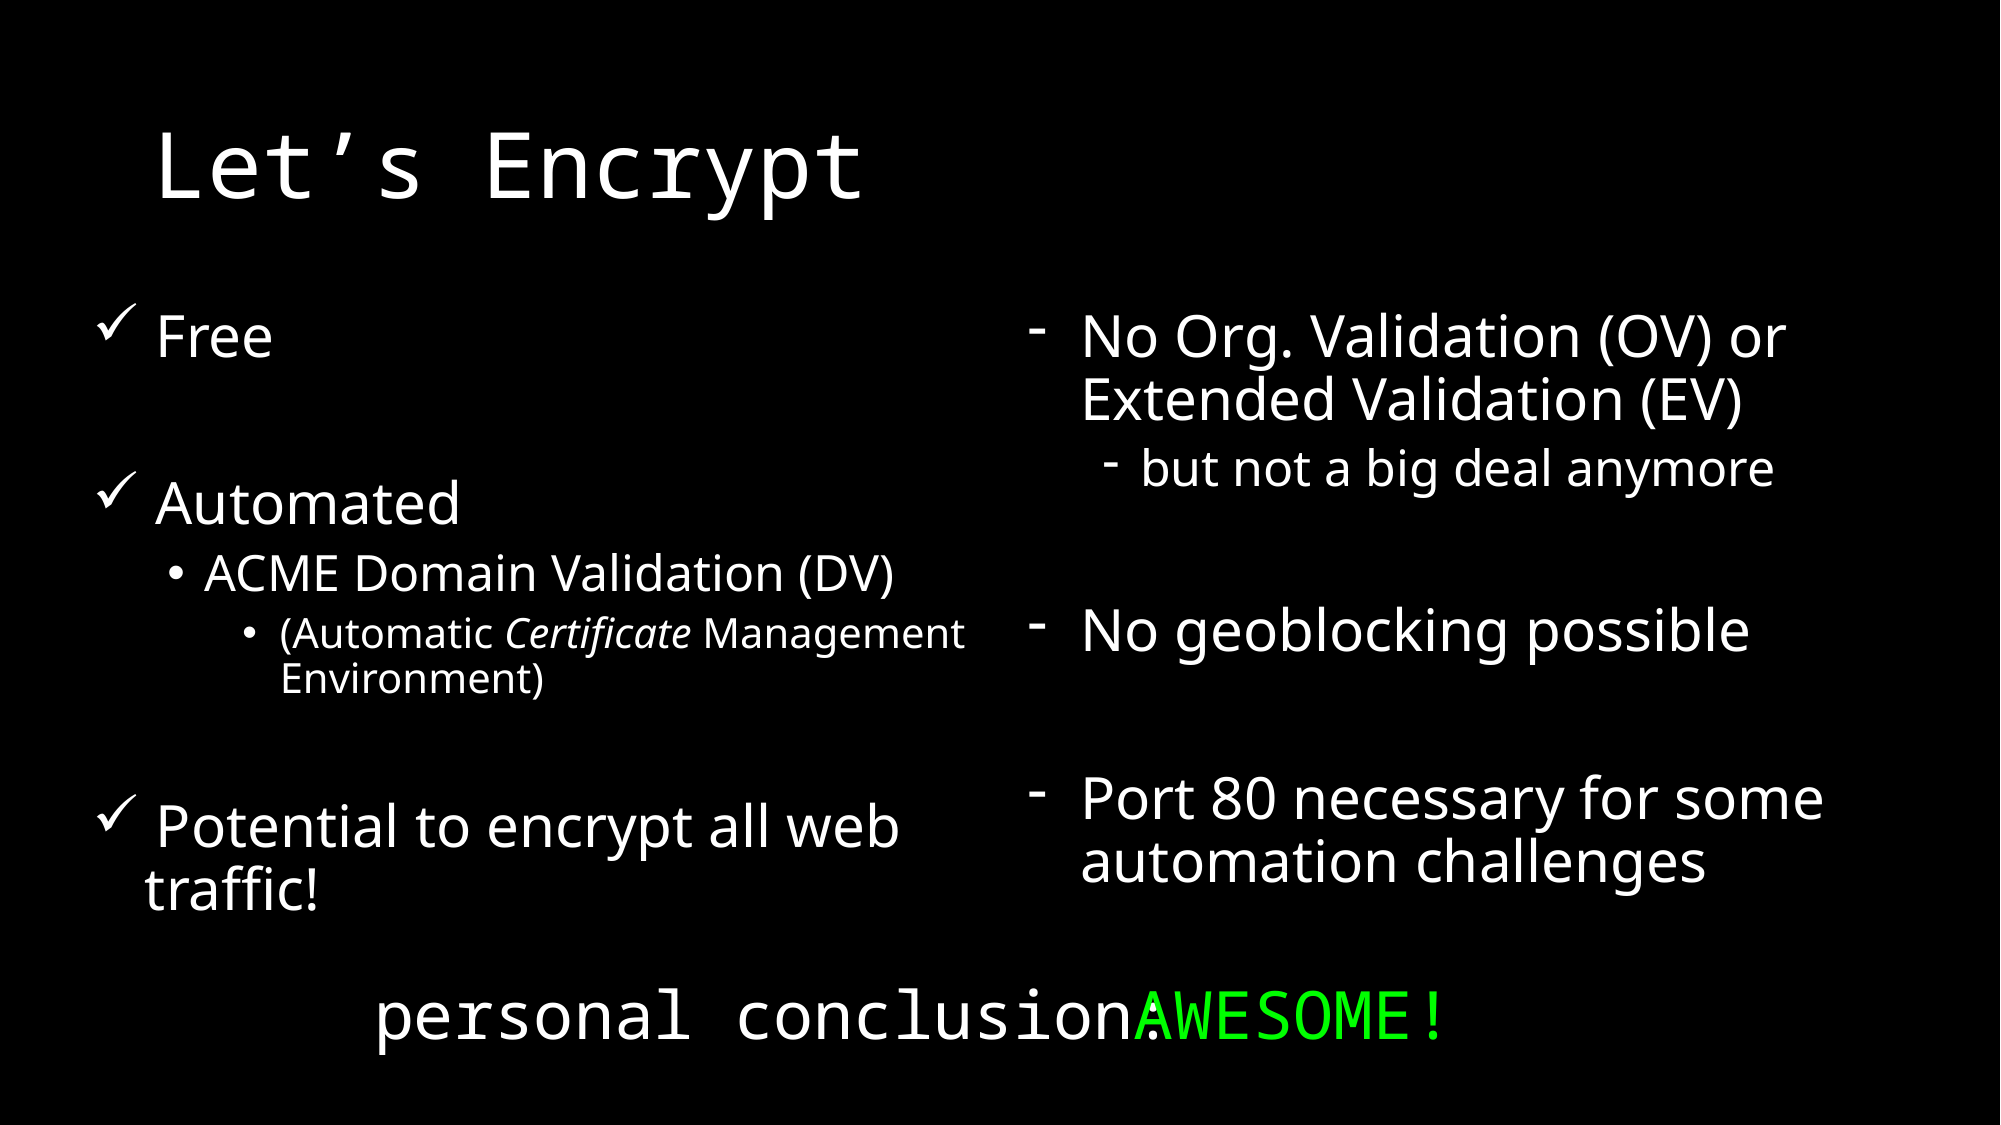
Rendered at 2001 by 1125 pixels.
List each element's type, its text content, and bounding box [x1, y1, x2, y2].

list No Org. Validation (OV) or Extended Validation (EV) but not a big deal anymore No geoblocking possible Port 80 necessary for some automation challenges [1012, 299, 1971, 1014]
list Free Automated ACME Domain Validation (DV) (Automatic Certificate Management Environment) Potential to encrypt all web traffic! [77, 299, 988, 1014]
text_box AWESOME! [1118, 965, 1566, 1060]
title Let’s Encrypt [137, 59, 1863, 278]
text_box personal conclusion: [359, 965, 1118, 1060]
